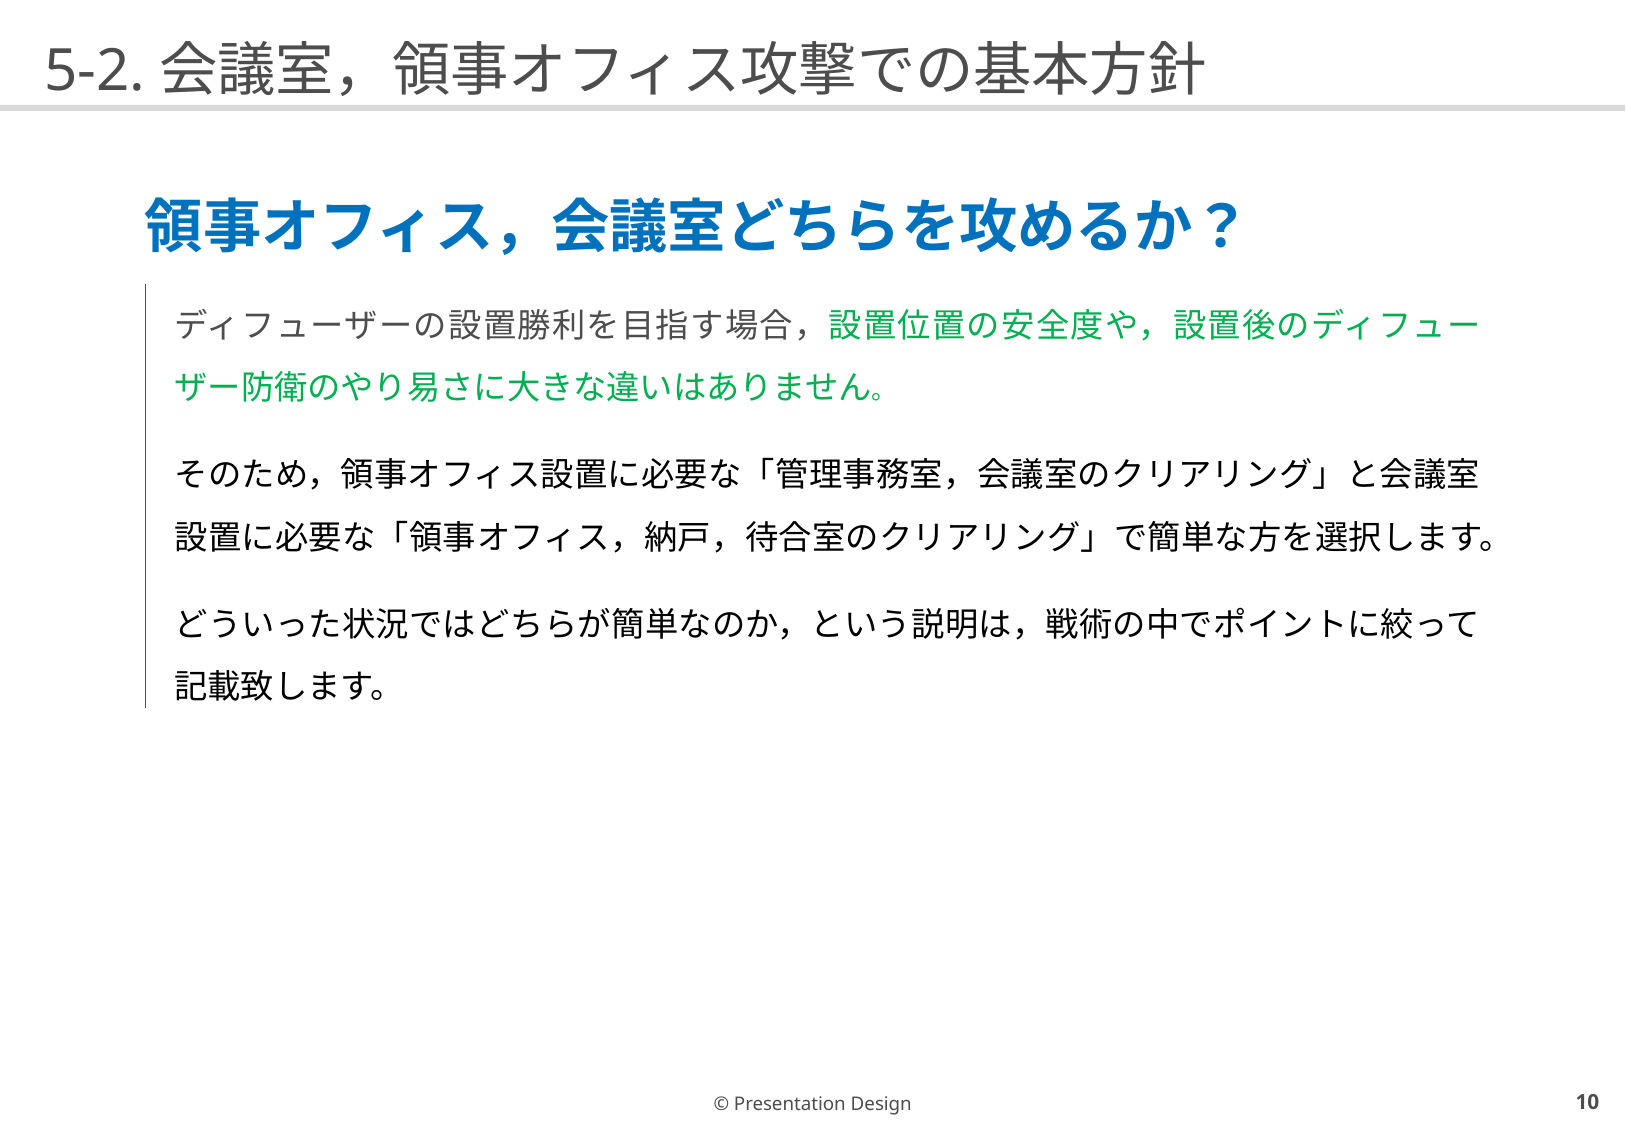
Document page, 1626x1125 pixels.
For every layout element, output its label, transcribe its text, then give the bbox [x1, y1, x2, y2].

title 5-2.会議室，領事オフィス攻撃での基本方針 [44, 30, 1581, 96]
table_cell ディフューザーの設置勝利を目指す場合，設置位置の安全度や，設置後のディフューザー防衛のやり易さに大きな違いはありません。 そのため，領事オフィス設置に必要な「管理事務室，会議室のクリアリング」と会議室設置に必要な「領事オフィス，納戸，待合室のクリアリング」で簡単な方を選択します。 どういった状況ではどちらが簡単なのか，という説明は，戦術の中でポイントに絞って記載致します。 [146, 284, 1480, 708]
slide_number 9 [1220, 1081, 1600, 1124]
table_header 領事オフィス，会議室どちらを攻めるか？ [145, 155, 1480, 284]
